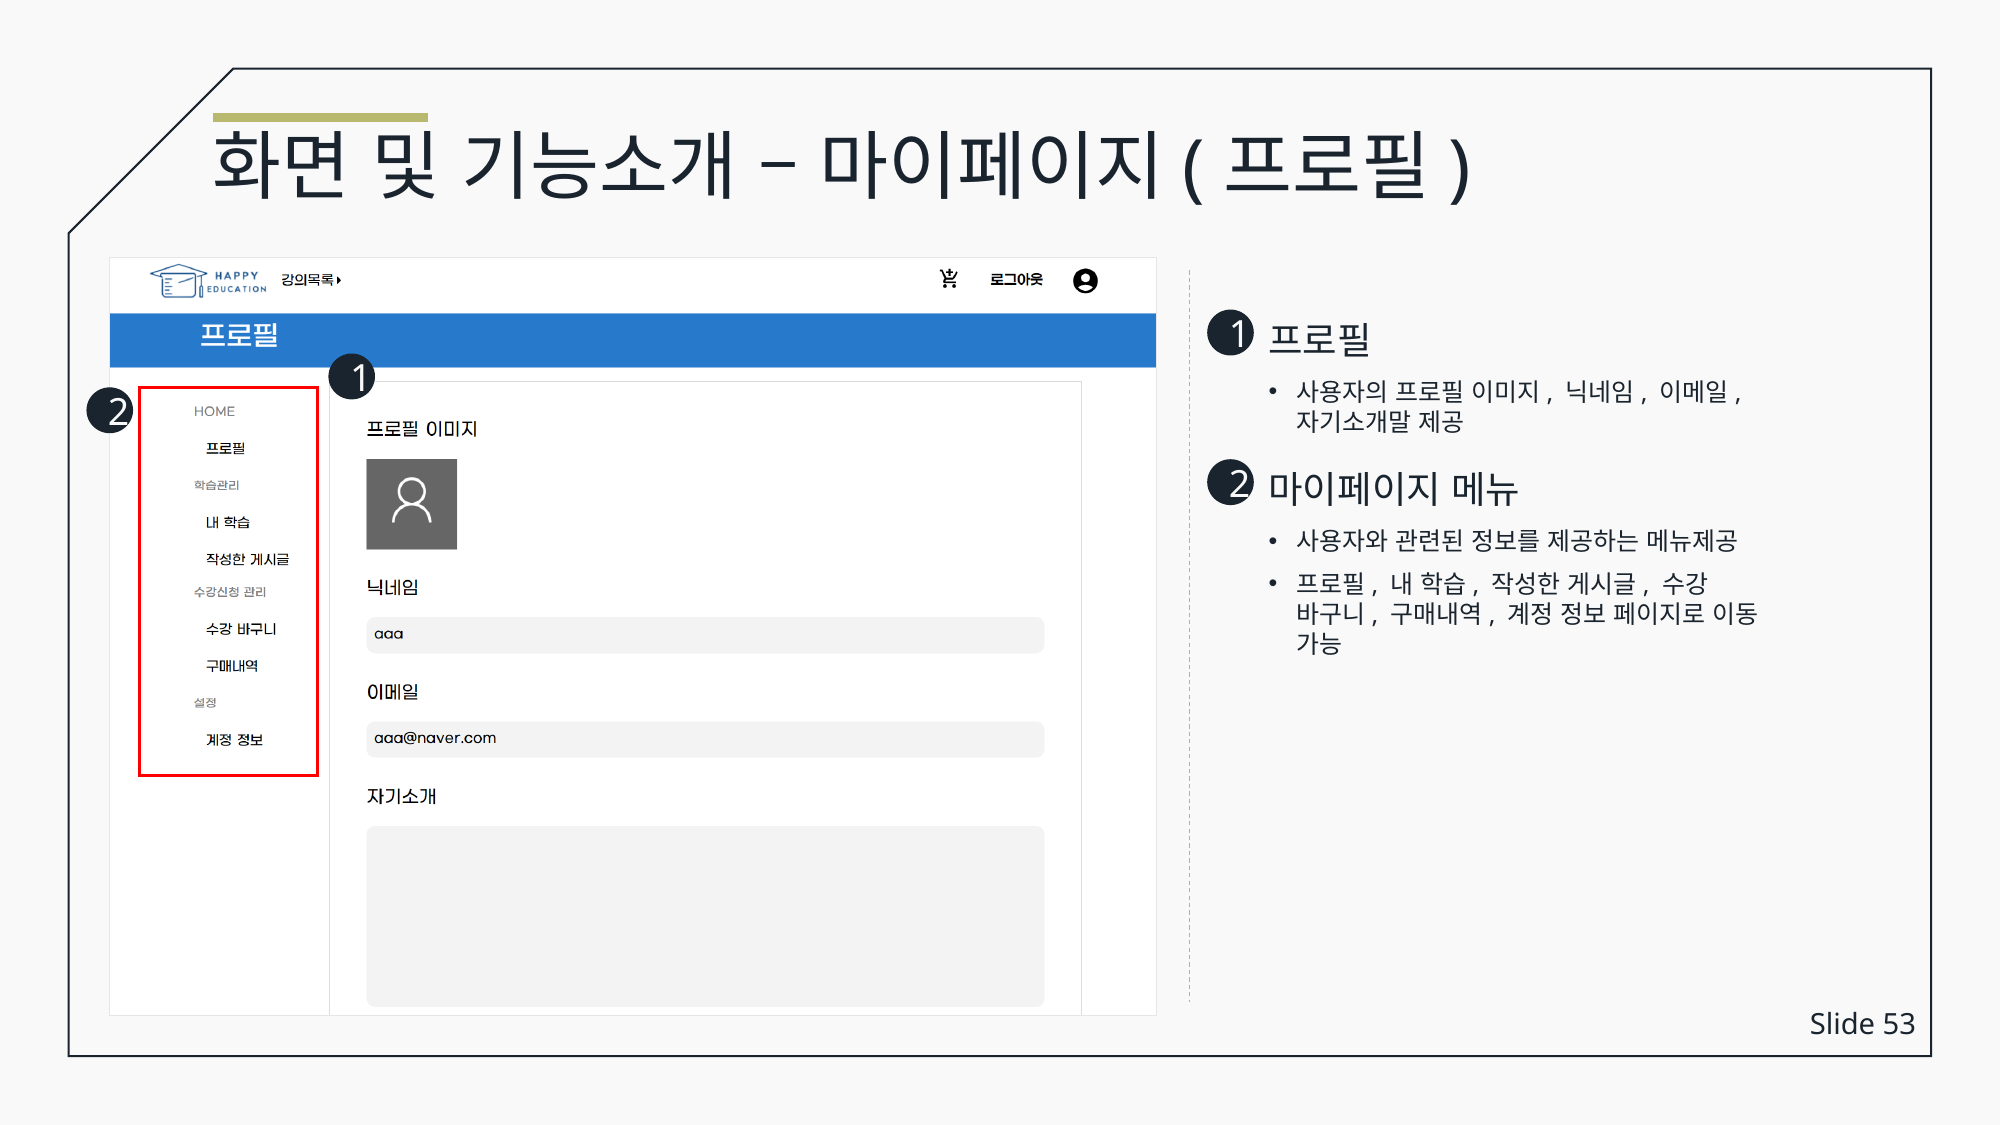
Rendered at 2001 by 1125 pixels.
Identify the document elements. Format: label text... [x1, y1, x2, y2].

text_box 사용자와 관련된 정보를 제공하는 메뉴제공 프로필, 내 학습, 작성한 게시글, 수강 바구니, 구매내역, 계정 정보 페이지로 이동 가능 [1253, 518, 1794, 666]
text_box 사용자의 프로필 이미지, 닉네임, 이메일, 자기소개말 제공 [1253, 368, 1794, 444]
picture [109, 257, 1157, 1016]
text_box 1 [1206, 308, 1253, 357]
list 화면 및 기능소개 – 마이페이지(프로필) [197, 121, 1932, 320]
text_box 프로필 [1253, 309, 1681, 368]
text_box 2 [1206, 458, 1253, 507]
text_box 2 [85, 386, 109, 435]
text_box 마이페이지 메뉴 [1253, 459, 1681, 518]
